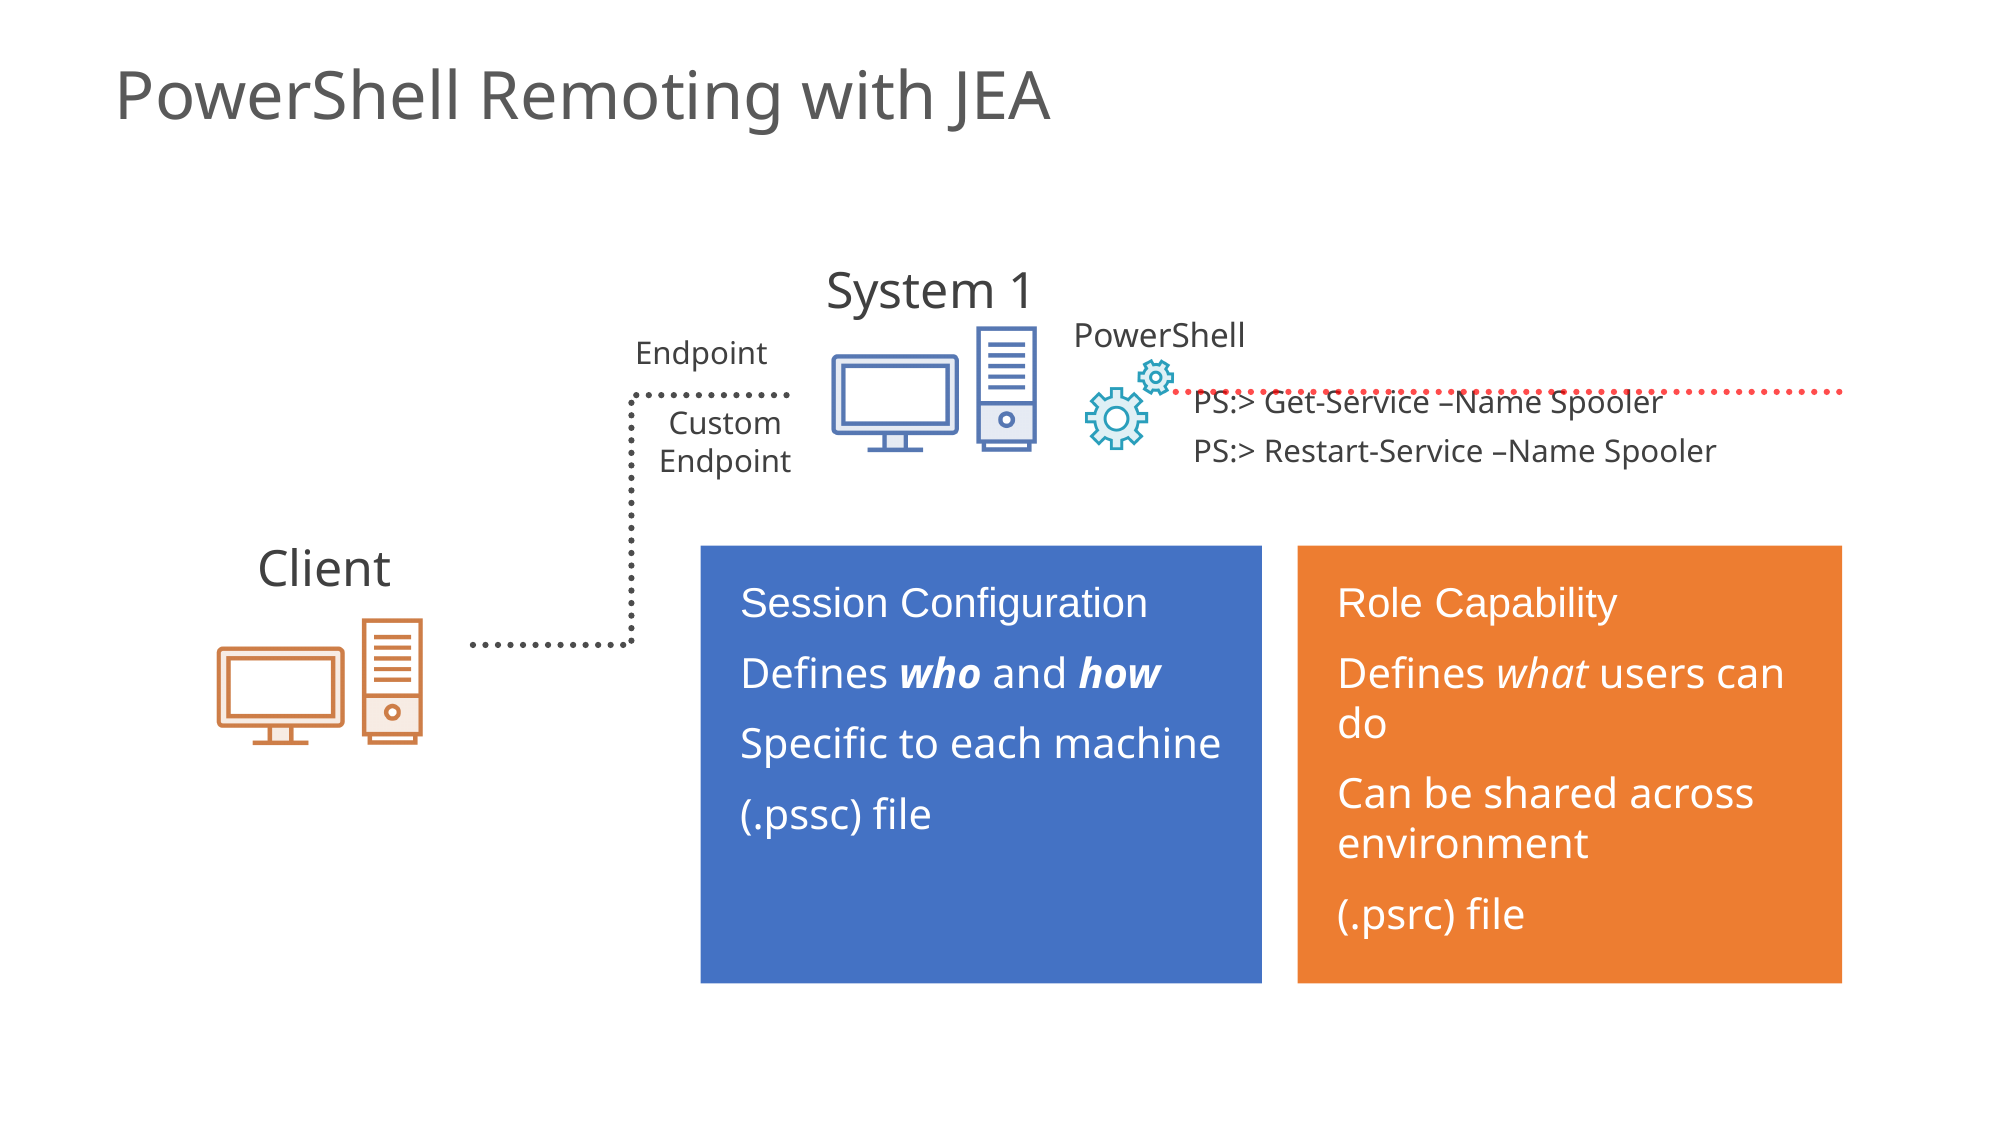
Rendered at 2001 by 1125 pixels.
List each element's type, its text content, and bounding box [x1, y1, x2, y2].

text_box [776, 251, 1087, 498]
text_box Role Capability Defines what users can do Can be shared across environment (.psrc) file [1297, 545, 1843, 984]
title PowerShell Remoting with JEA [99, 45, 1900, 233]
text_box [169, 529, 480, 791]
text_box Endpoint [546, 325, 776, 379]
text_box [1165, 356, 1981, 481]
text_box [1004, 306, 1315, 453]
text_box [472, 395, 790, 645]
text_box Session Configuration Defines who and how Specific to each machine (.pssc) file [700, 545, 1262, 984]
